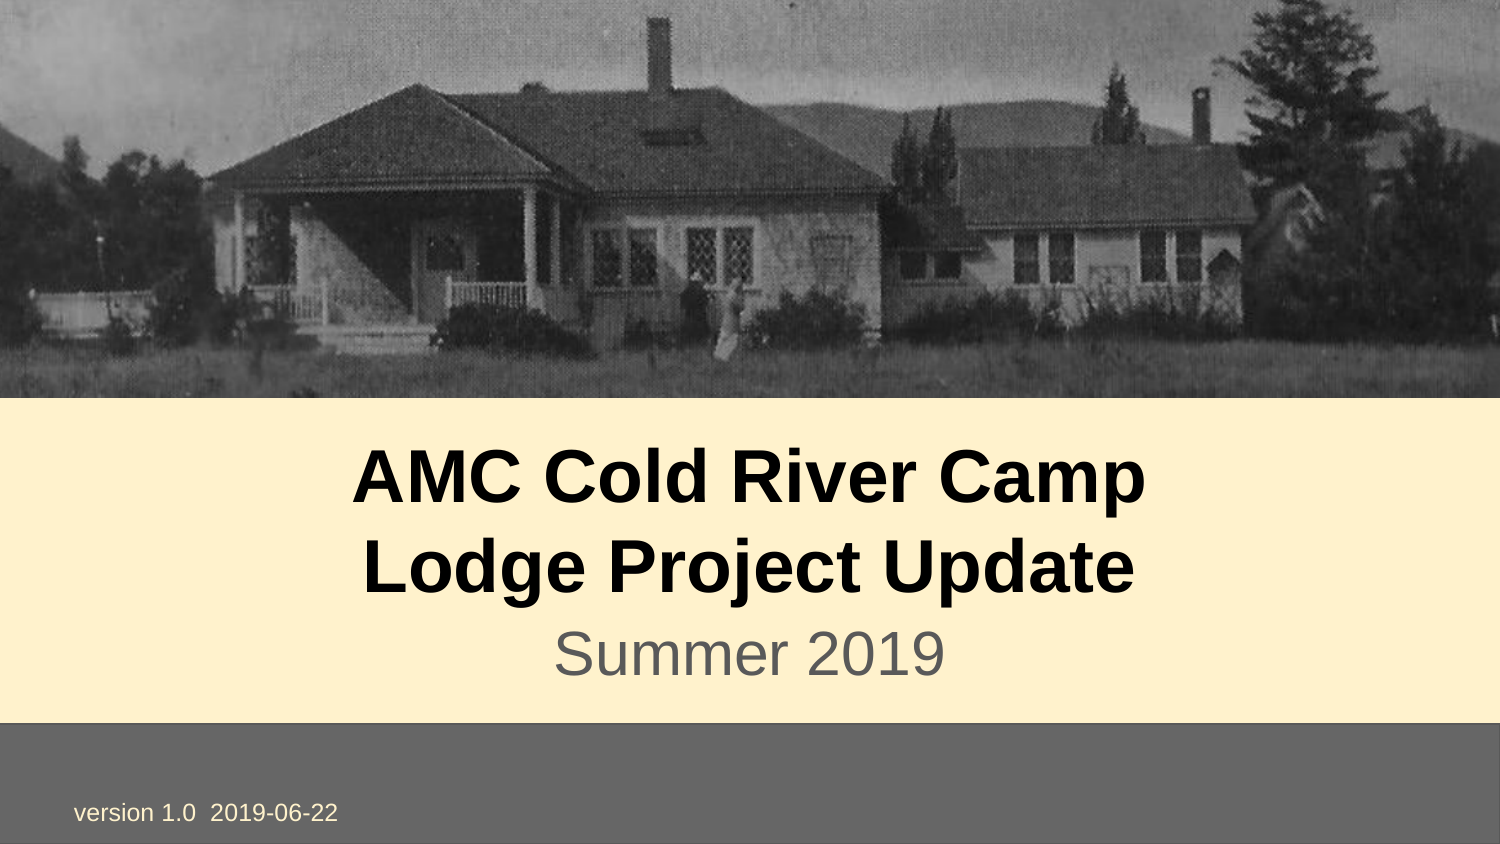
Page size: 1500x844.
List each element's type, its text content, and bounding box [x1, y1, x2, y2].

subtitle Summer 2019 [0, 597, 1500, 701]
title AMC Cold River Camp Lodge Project Update [0, 404, 1500, 597]
picture [0, 0, 1500, 399]
text_box version 1.0 2019-06-22 [58, 790, 517, 833]
text_box [0, 723, 1500, 844]
